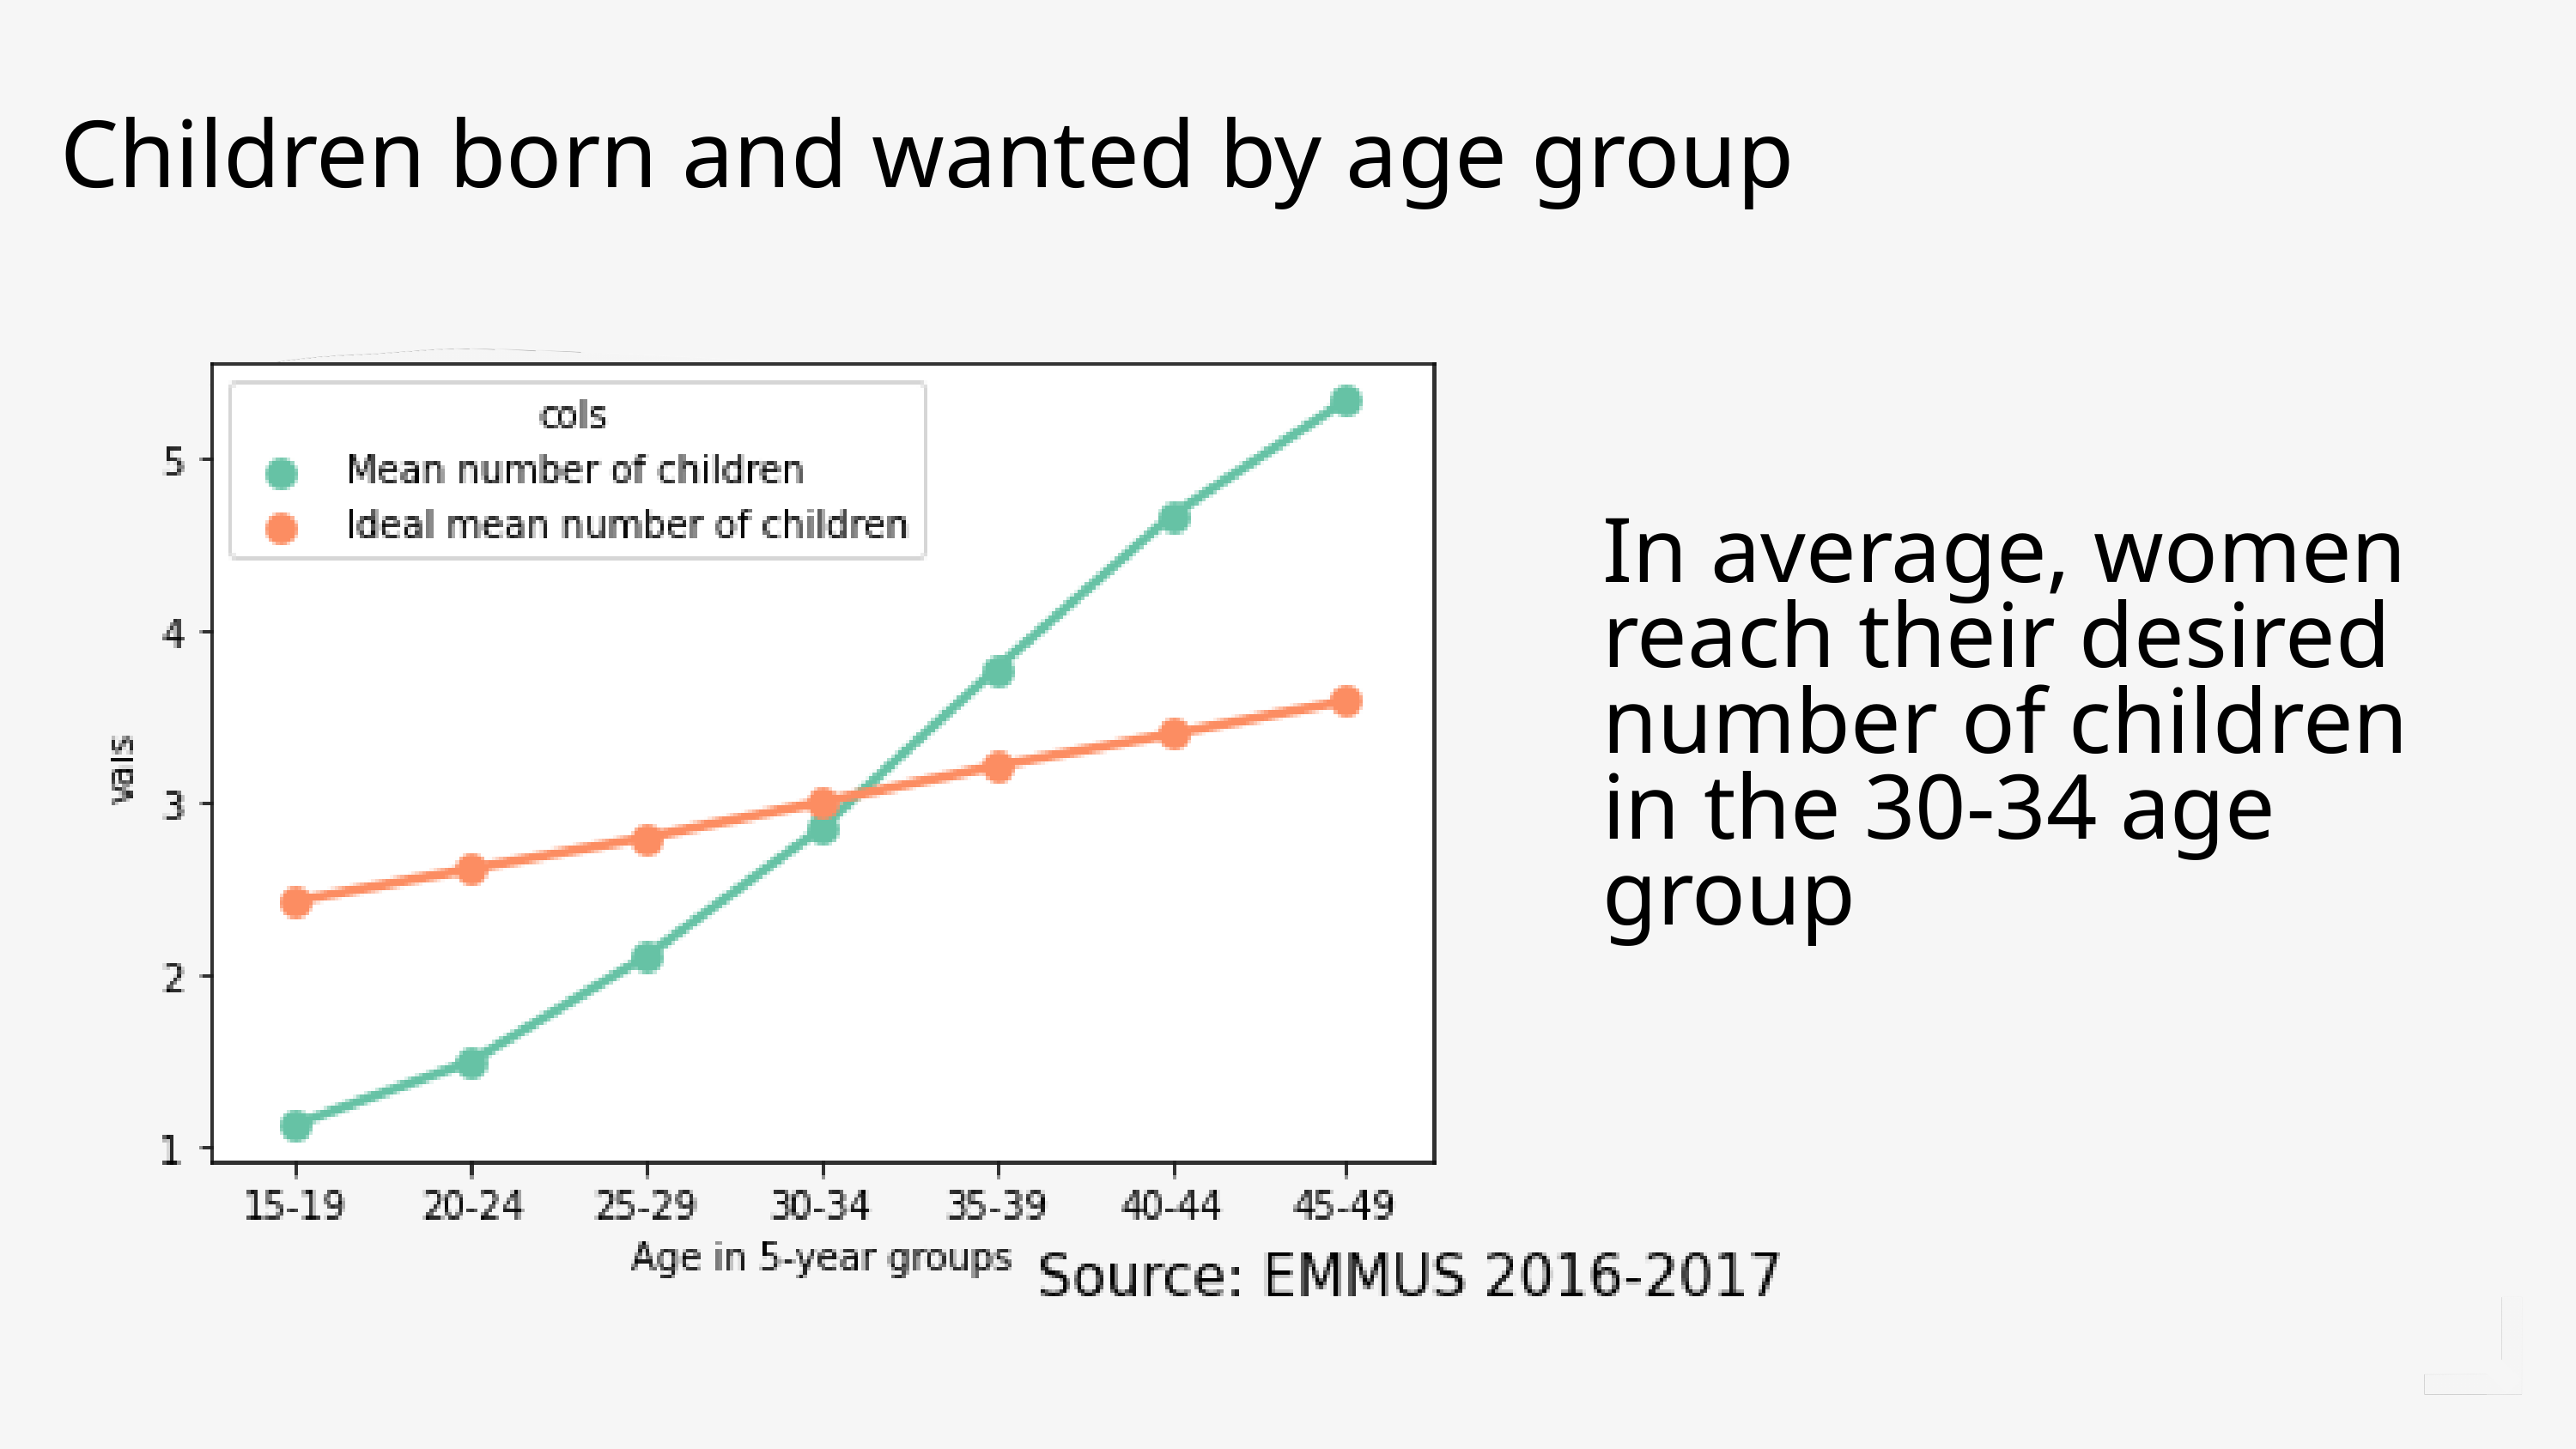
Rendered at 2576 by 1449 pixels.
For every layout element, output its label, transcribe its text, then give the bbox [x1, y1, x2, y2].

text_box Children born and wanted by age group [60, 76, 1962, 206]
picture [110, 333, 1782, 1330]
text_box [1601, 464, 2493, 965]
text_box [2409, 1281, 2576, 1449]
